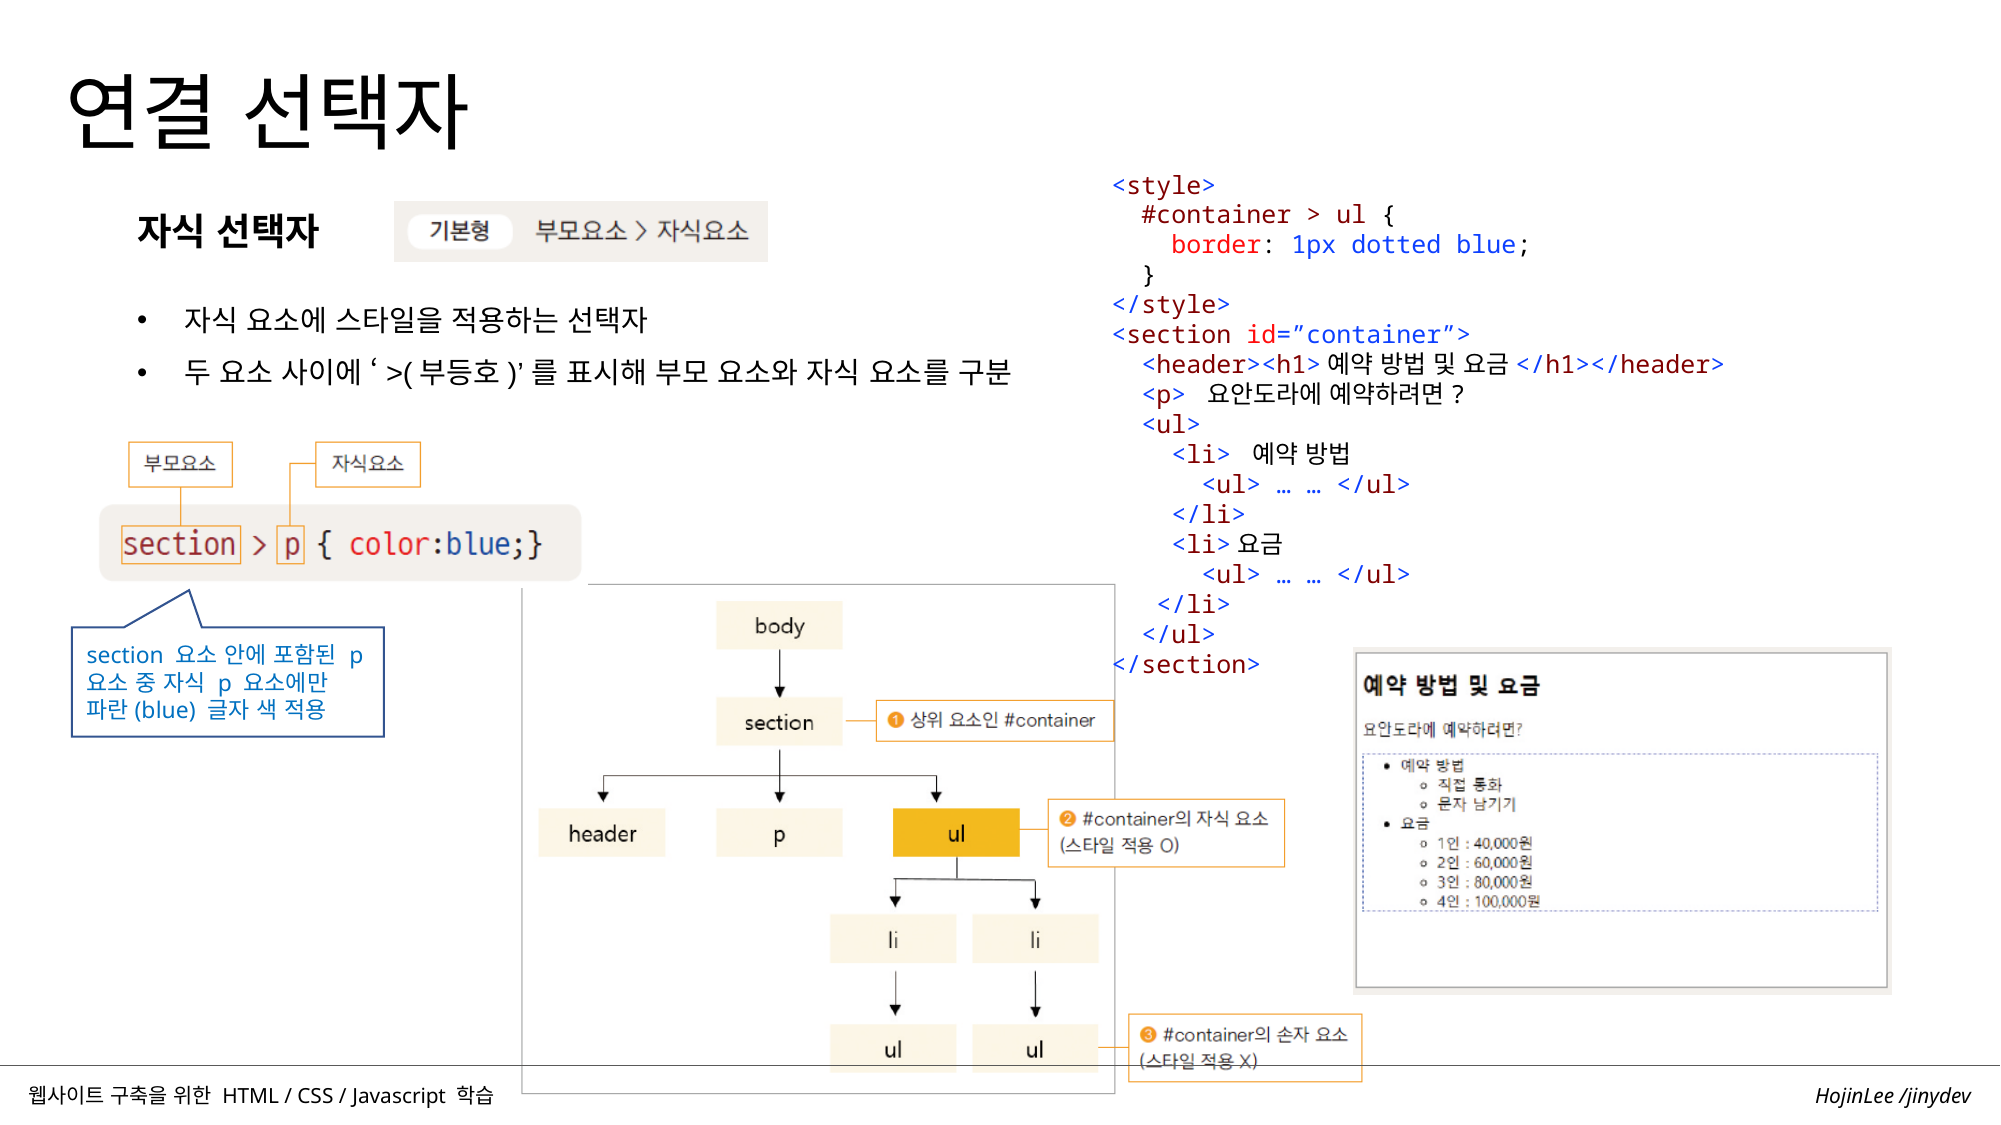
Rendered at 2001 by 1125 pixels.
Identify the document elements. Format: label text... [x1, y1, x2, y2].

text_box <style> #container > ul { border: 1px dotted blue; } </style> <section id=”container”> <header><h1>예약 방법 및 요금</h1></header> <p> 요안도라에 예약하려면? <ul> <li> 예약 방법 <ul> … … </ul> </li> <li>요금 <ul> … … </ul> </li> </ul> </section> [1096, 161, 1824, 647]
text_box section 요소 안에 포함된 p 요소 중 자식 p 요소에만 파란(blue) 글자 색 적용 [70, 588, 385, 738]
text_box HojinLee /jinydev [1522, 1074, 1986, 1115]
picture [91, 411, 1892, 1065]
text_box 연결 선택자 [50, 52, 1051, 168]
picture [394, 201, 768, 262]
text_box 자식 요소에 스타일을 적용하는 선택자 두 요소 사이에 ‘>(부등호)’를 표시해 부모 요소와 자식 요소를 구분 [122, 277, 1096, 398]
text_box 웹사이트 구축을 위한 HTML / CSS / Javascript 학습 [14, 1074, 647, 1115]
picture [515, 1066, 1370, 1106]
text_box 자식 선택자 [122, 201, 394, 261]
